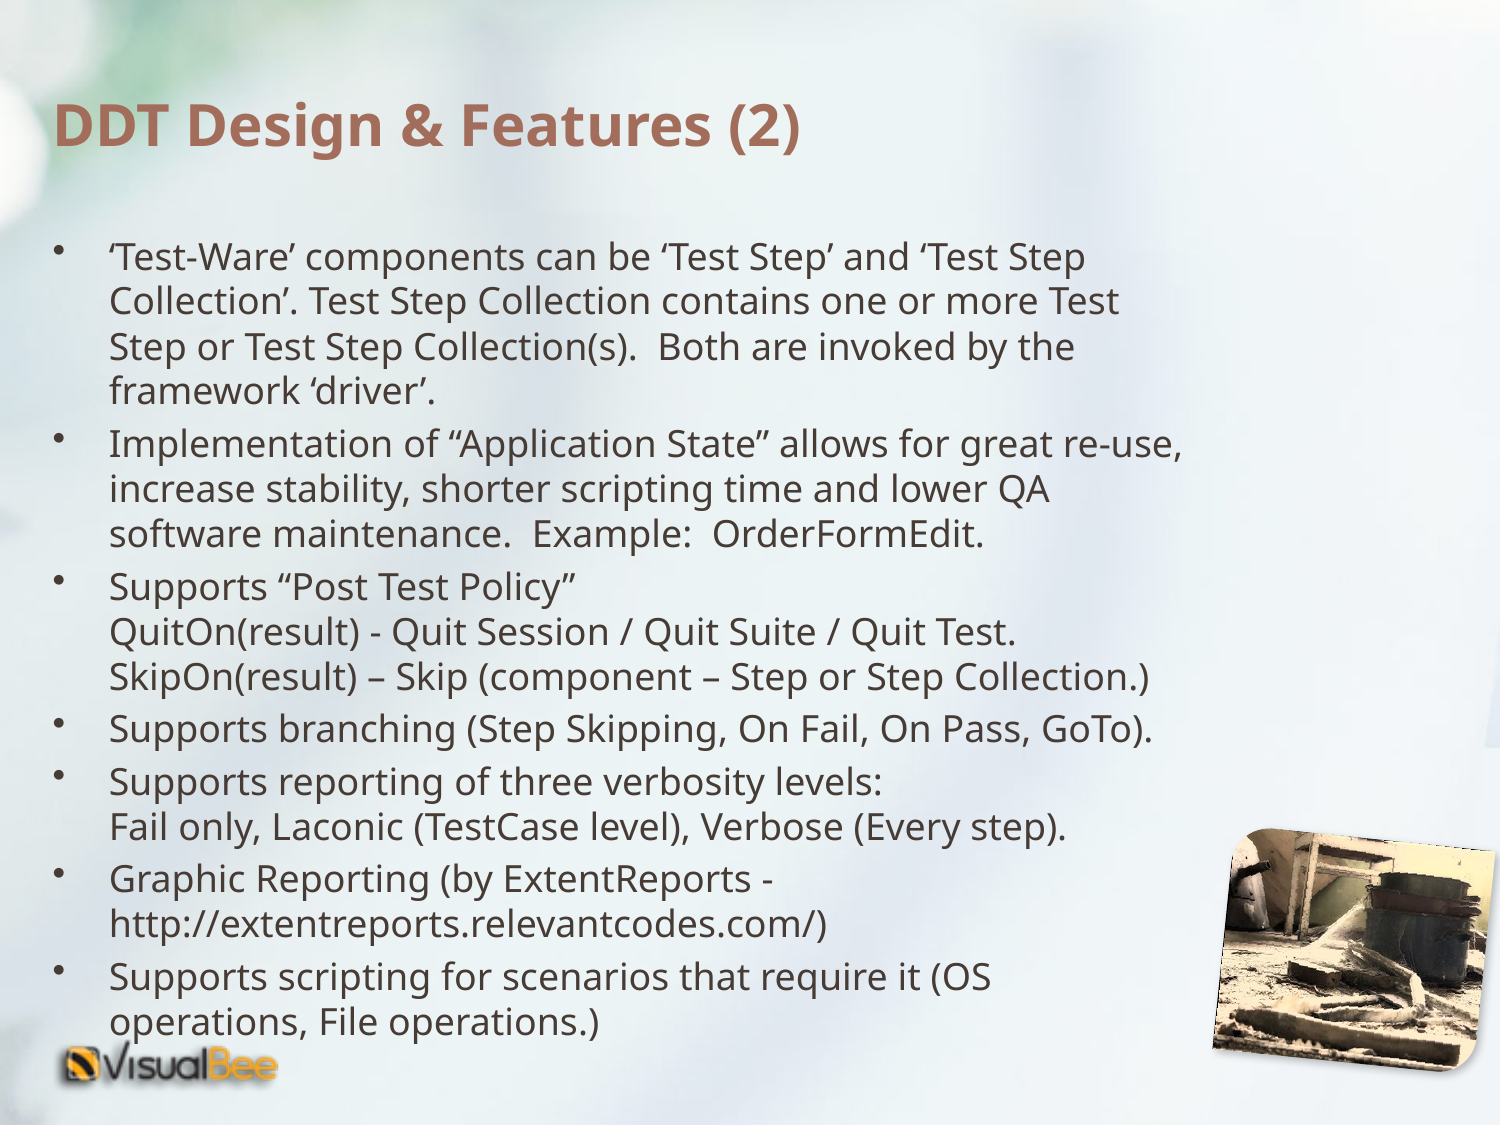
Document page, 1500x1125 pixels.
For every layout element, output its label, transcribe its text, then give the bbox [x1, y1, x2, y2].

title DDT Design & Features (2) [37, 39, 1463, 209]
picture [0, 0, 1500, 1125]
list ‘Test-Ware’ components can be ‘Test Step’ and ‘Test Step Collection’. Test Step Collection contains one or more Test Step or Test Step Collection(s). Both are invoked by the framework ‘driver’. Implementation of “Application State” allows for great re-use, increase stability, shorter scripting time and lower QA software maintenance. Example: OrderFormEdit. Supports “Post Test Policy” QuitOn(result) - Quit Session / Quit Suite / Quit Test. SkipOn(result) – Skip (component – Step or Step Collection.) Supports branching (Step Skipping, On Fail, On Pass, GoTo). Supports reporting of three verbosity levels: Fail only, Laconic (TestCase level), Verbose (Every step). Graphic Reporting (by ExtentReports - http://extentreports.relevantcodes.com/) Supports scripting for scenarios that require it (OS operations, File operations.) [37, 224, 1213, 1025]
